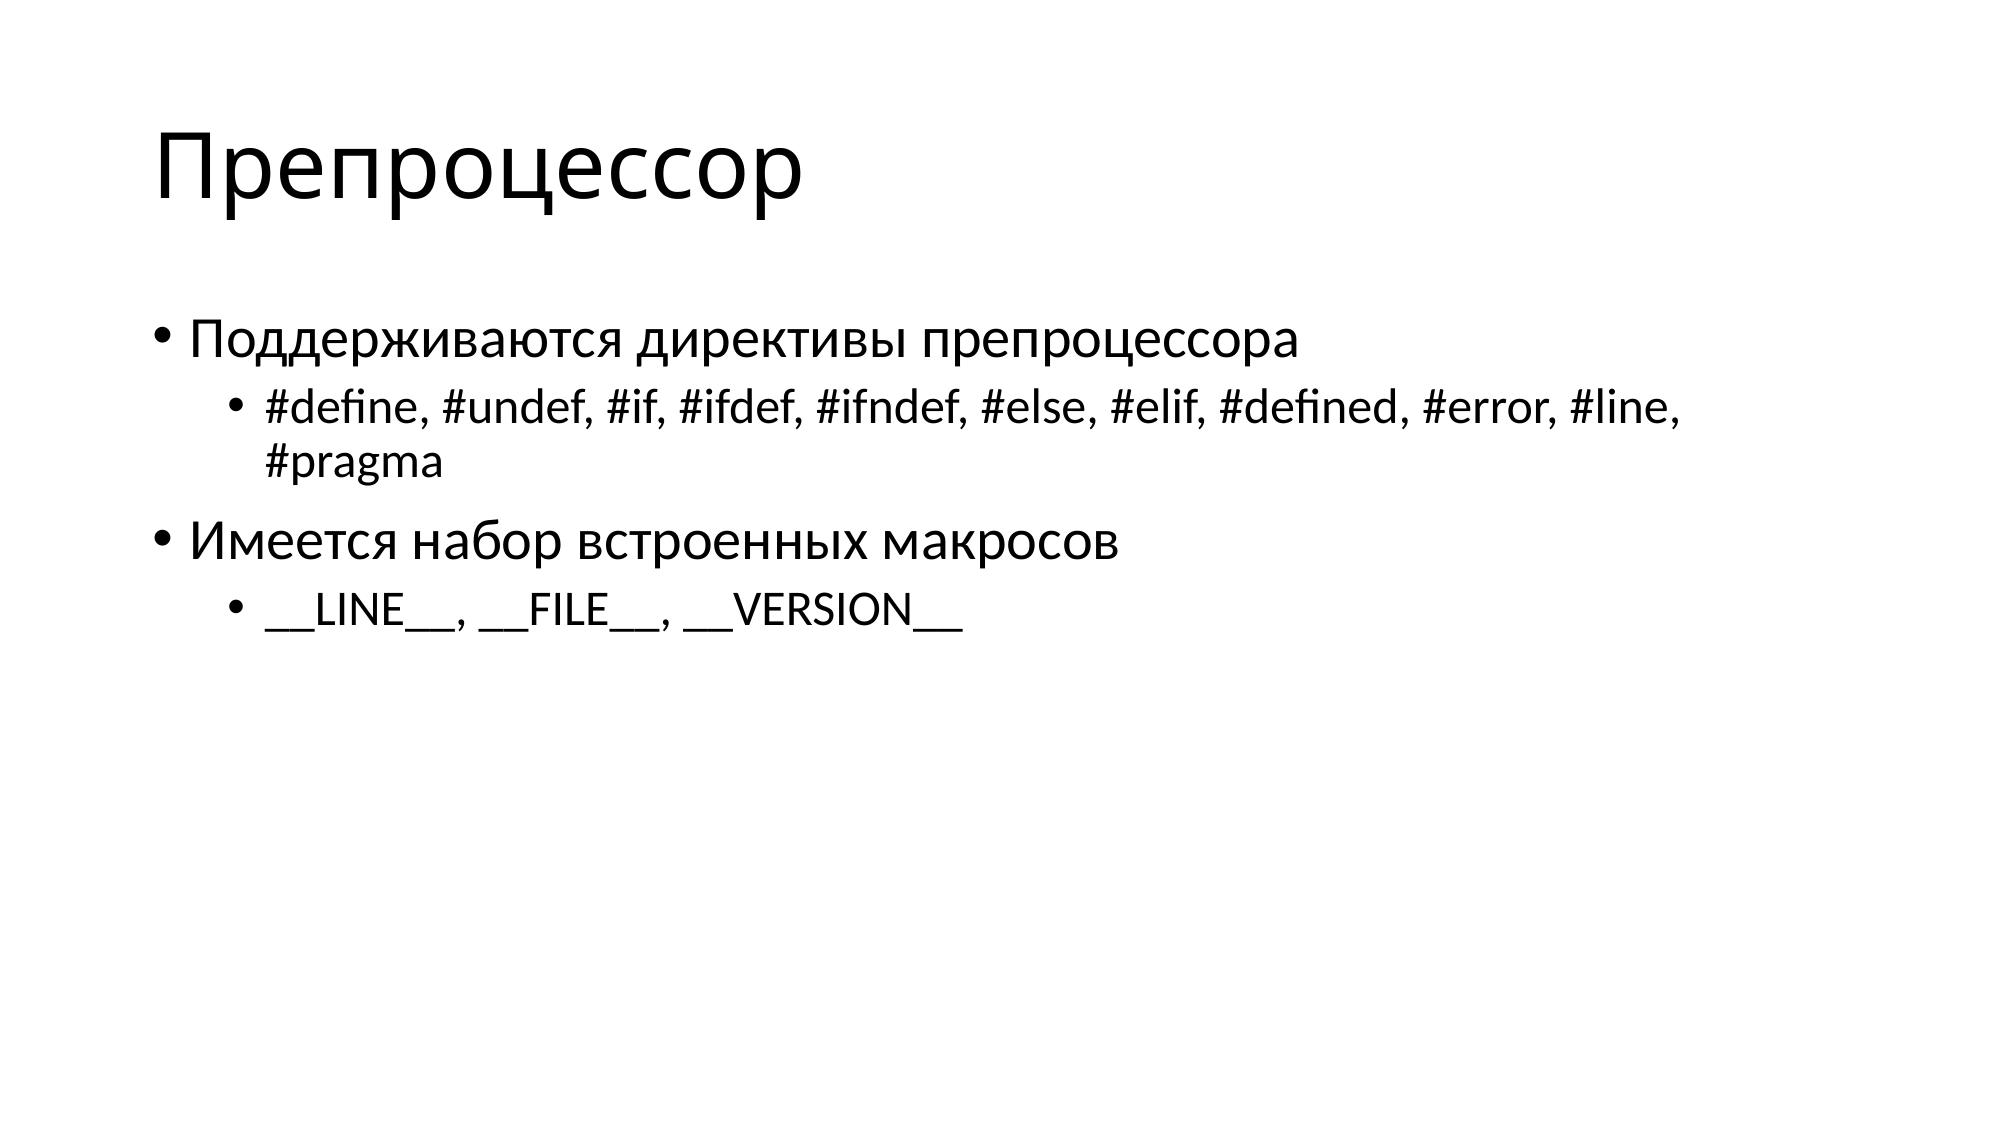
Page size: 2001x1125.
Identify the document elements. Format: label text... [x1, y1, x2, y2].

title Препроцессор [137, 59, 1863, 278]
list Поддерживаются директивы препроцессора #define, #undef, #if, #ifdef, #ifndef, #else, #elif, #defined, #error, #line, #pragma Имеется набор встроенных макросов __LINE__, __FILE__, __VERSION__ [137, 299, 1863, 1014]
